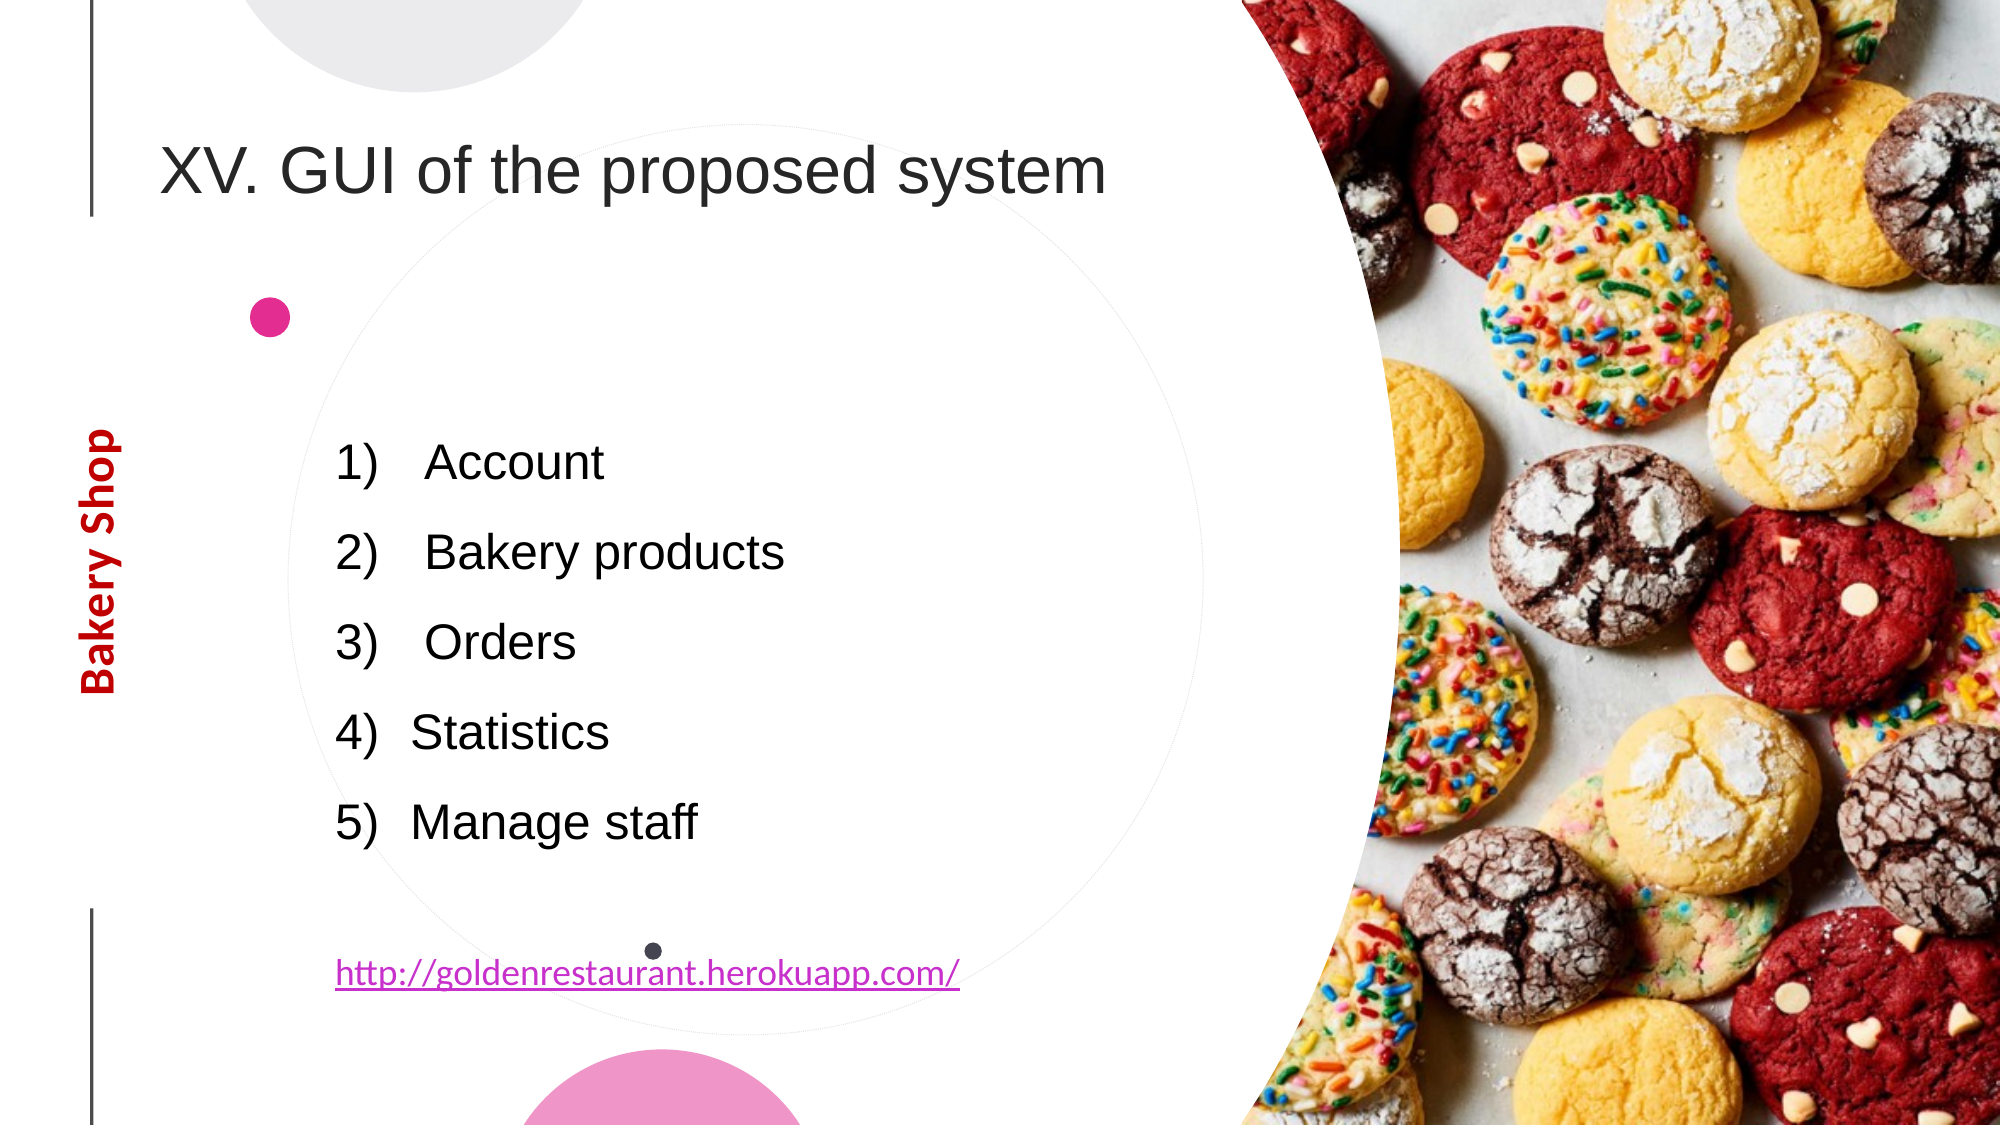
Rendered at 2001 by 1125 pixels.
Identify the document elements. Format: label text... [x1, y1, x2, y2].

picture [1241, 0, 2000, 1125]
text_box Account Bakery products Orders Statistics Manage staff [320, 391, 1241, 947]
text_box http://goldenrestaurant.herokuapp.com/ [320, 940, 1217, 1001]
title XV. GUI of the proposed system [144, 92, 1241, 208]
text_box Bakery Shop [42, 377, 145, 748]
